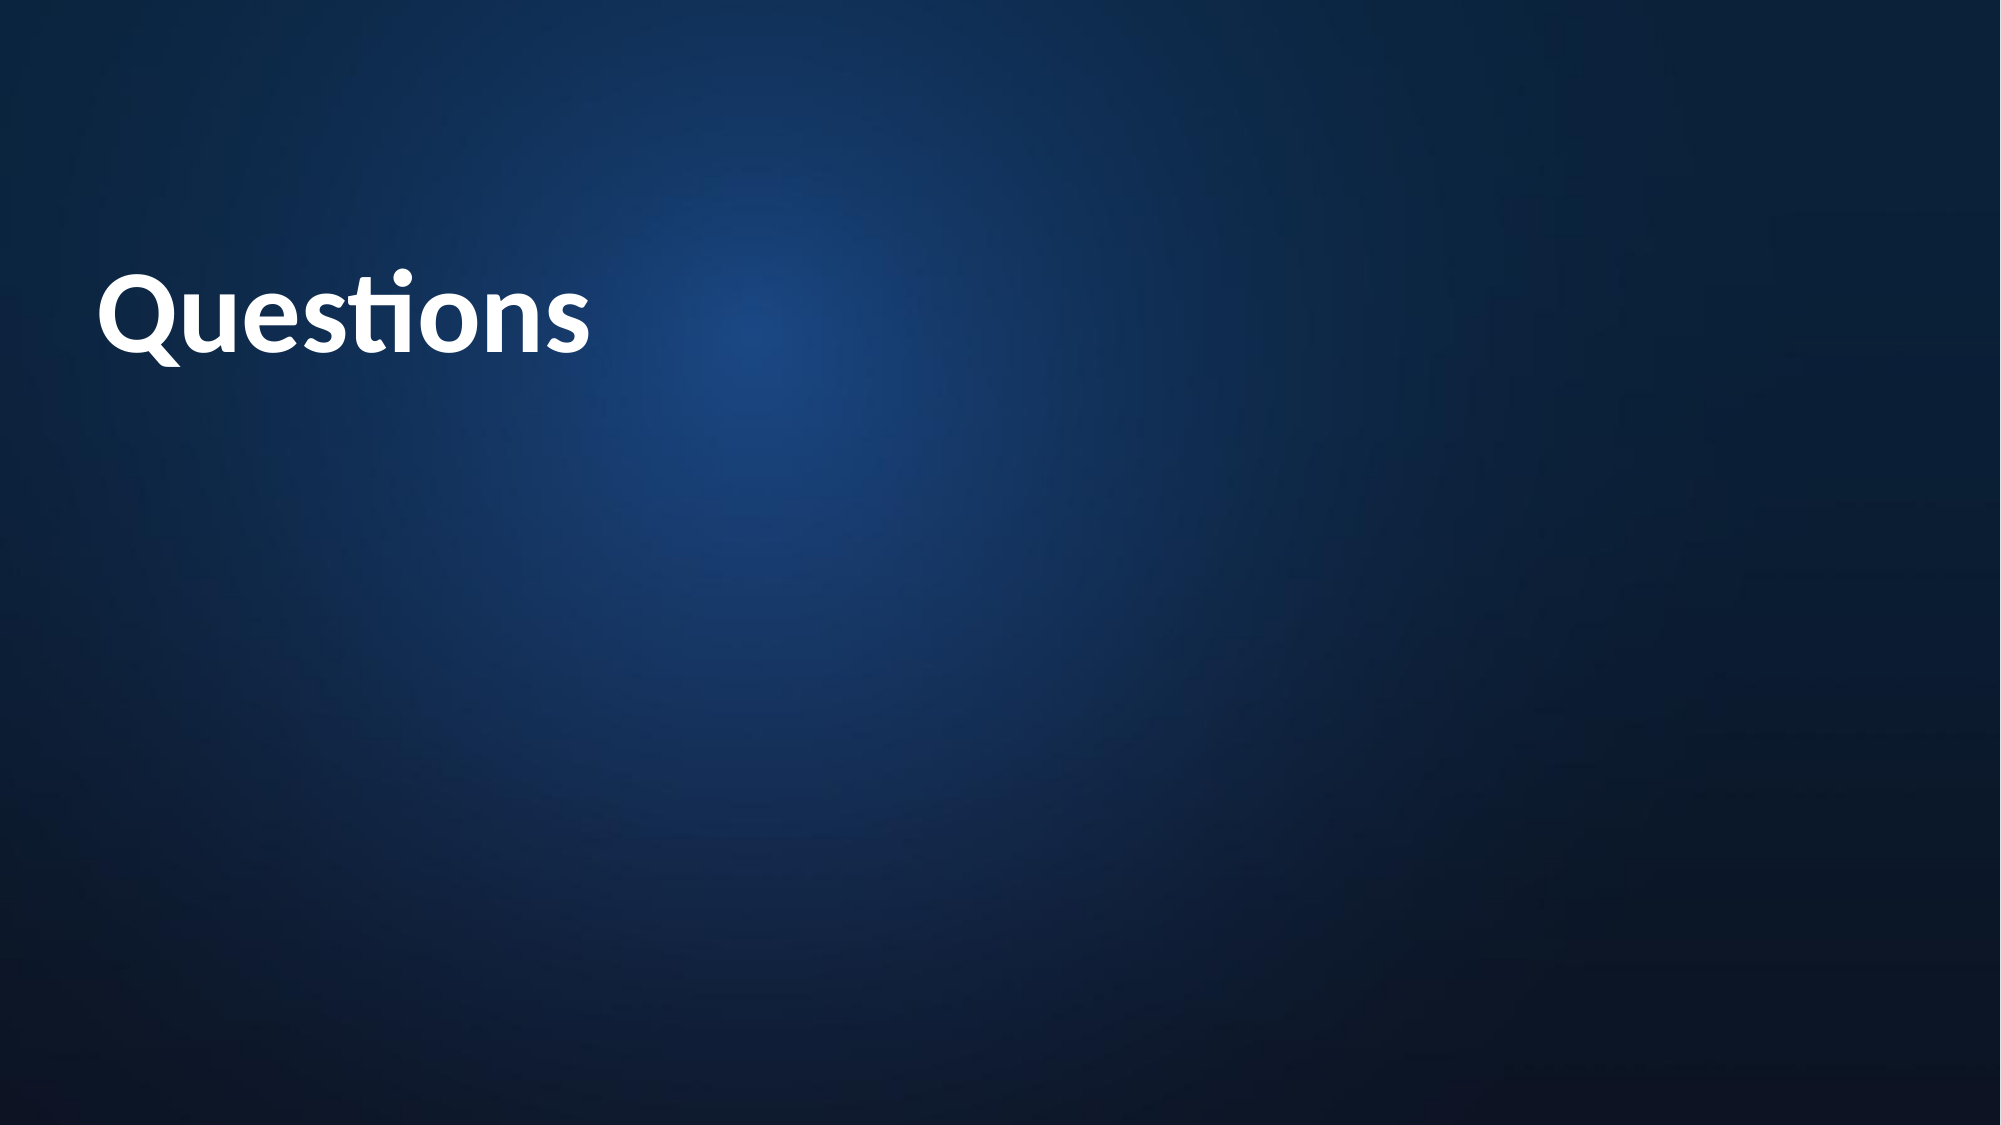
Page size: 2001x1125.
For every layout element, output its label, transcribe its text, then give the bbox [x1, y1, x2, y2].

picture [0, 0, 2001, 1125]
title Questions [81, 205, 1807, 424]
